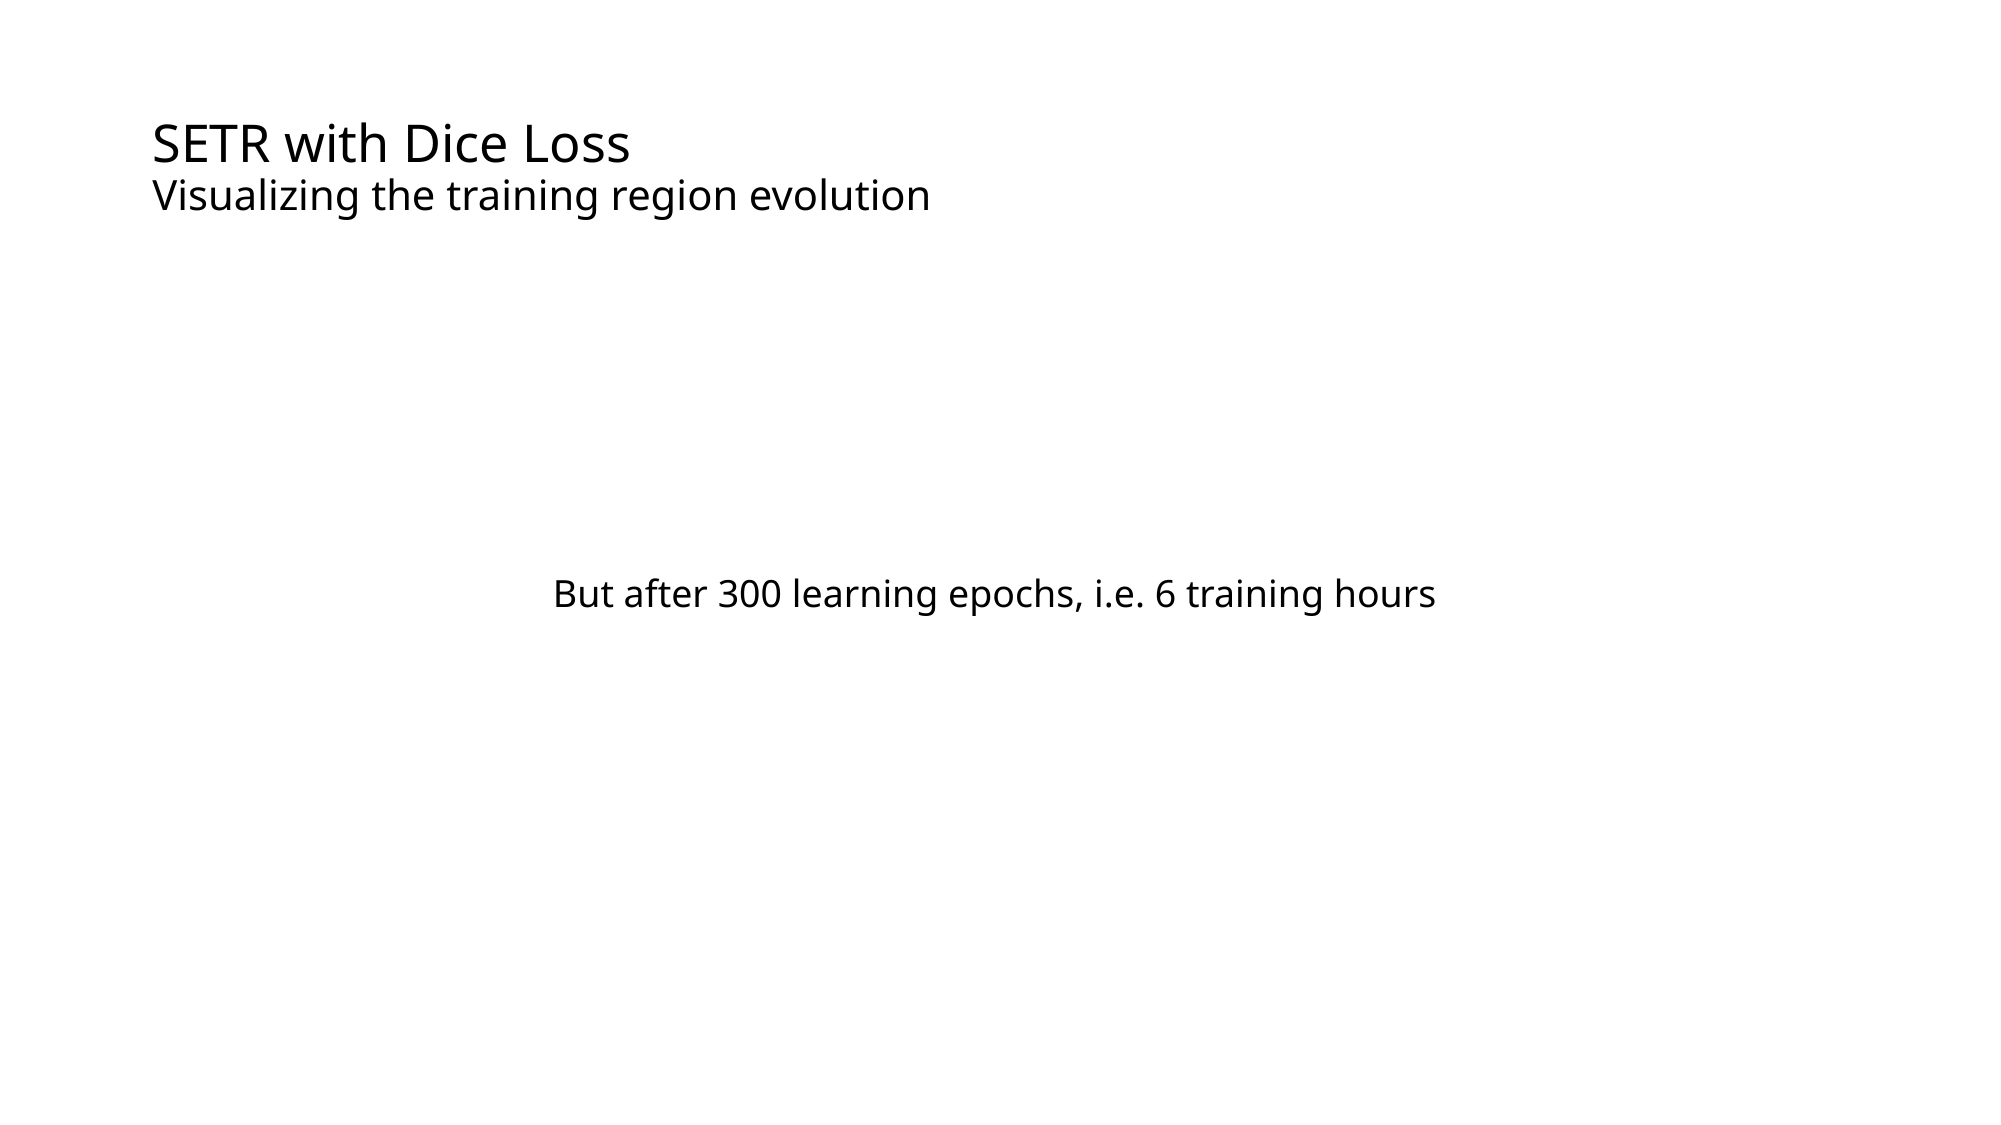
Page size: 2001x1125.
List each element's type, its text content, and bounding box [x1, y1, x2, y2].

title SETR with Dice Loss Visualizing the training region evolution [137, 59, 1863, 278]
